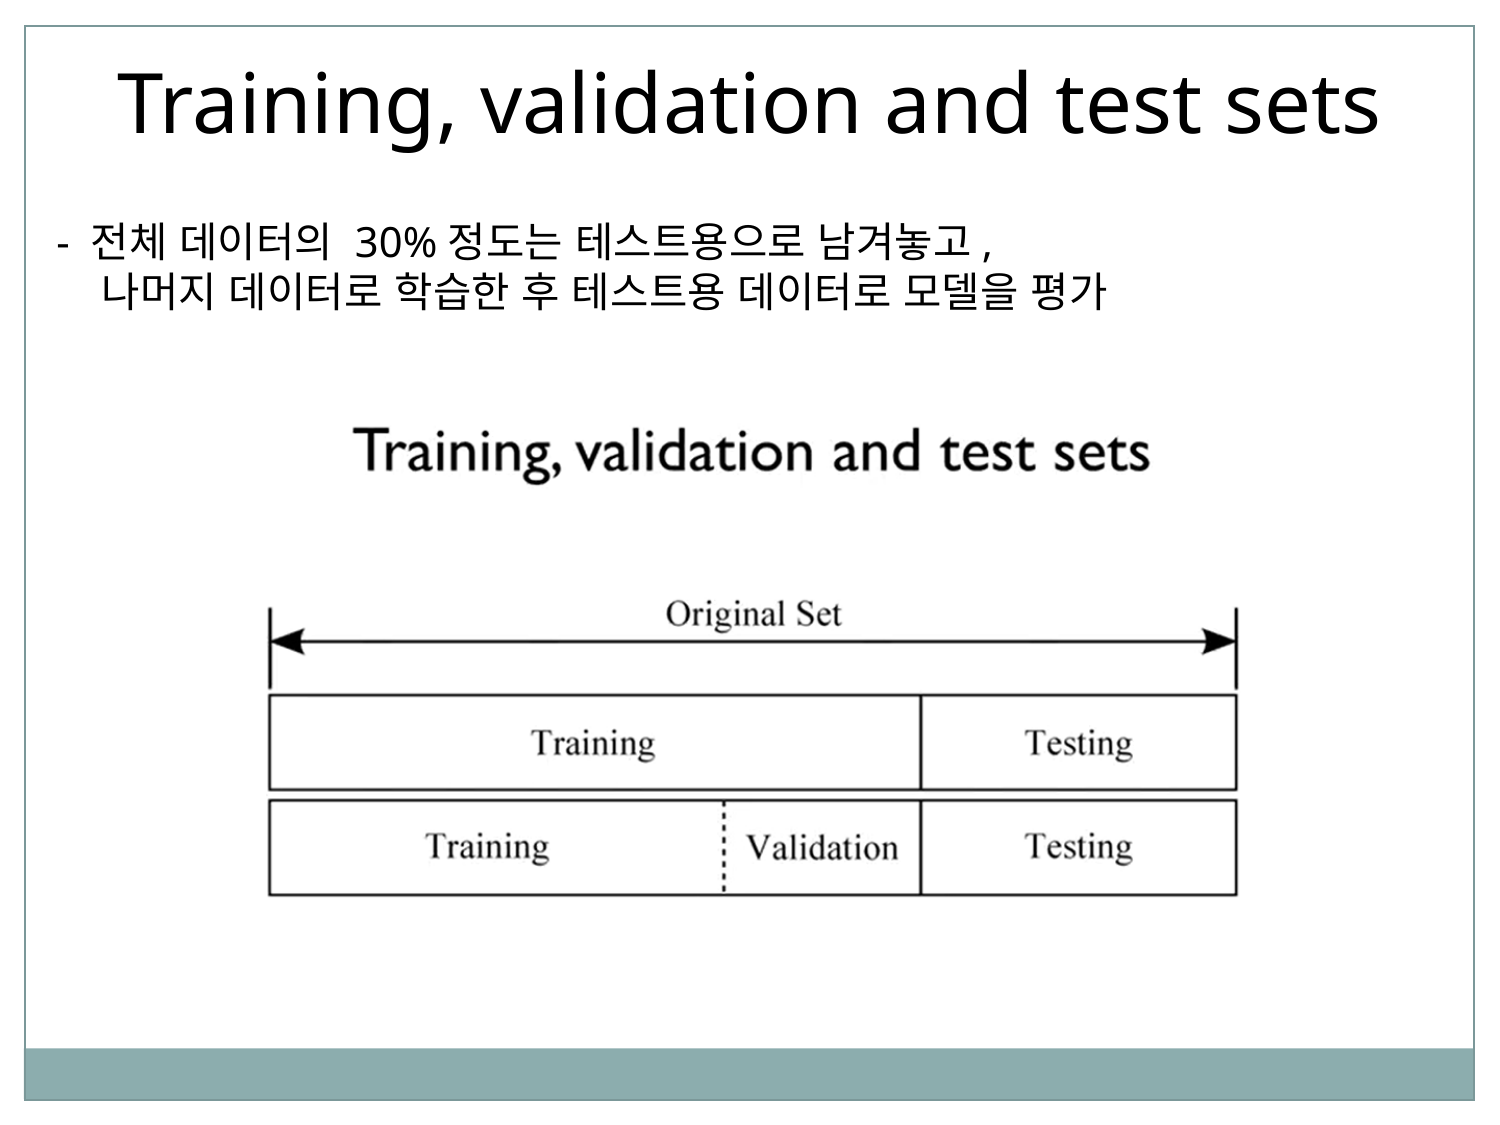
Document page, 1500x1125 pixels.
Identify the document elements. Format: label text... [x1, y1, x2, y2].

picture [238, 409, 1262, 918]
text_box - 전체 데이터의 30%정도는 테스트용으로 남겨놓고, 나머지 데이터로 학습한 후 테스트용 데이터로 모델을 평가 [41, 208, 1459, 323]
text_box Training, validation and test sets [41, 42, 1459, 158]
